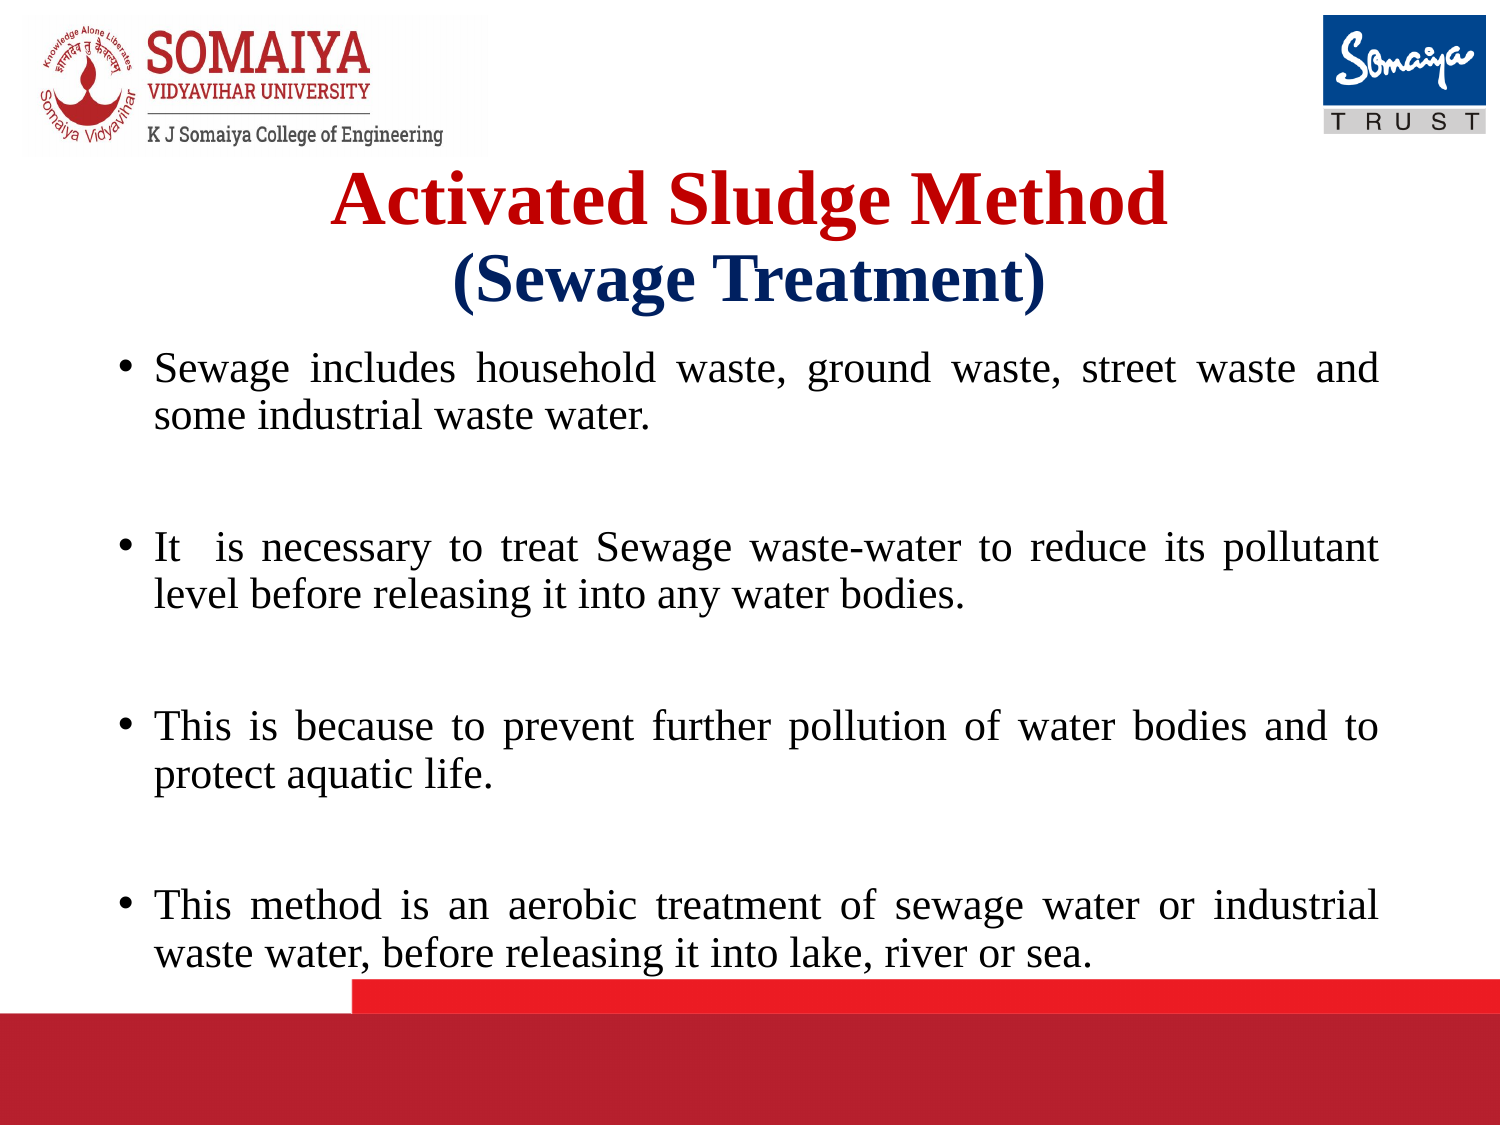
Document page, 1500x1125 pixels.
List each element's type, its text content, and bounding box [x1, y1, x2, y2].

title Activated Sludge Method (Sewage Treatment) [103, 149, 1397, 325]
picture [22, 15, 488, 157]
picture [1323, 15, 1486, 134]
picture [0, 980, 1500, 1125]
list Sewage includes household waste, ground waste, street waste and some industrial waste water. It is necessary to treat Sewage waste-water to reduce its pollutant level before releasing it into any water bodies. This is because to prevent further pollution of water bodies and to protect aquatic life. This method is an aerobic treatment of sewage water or industrial waste water, before releasing it into lake, river or sea. [103, 336, 1397, 988]
